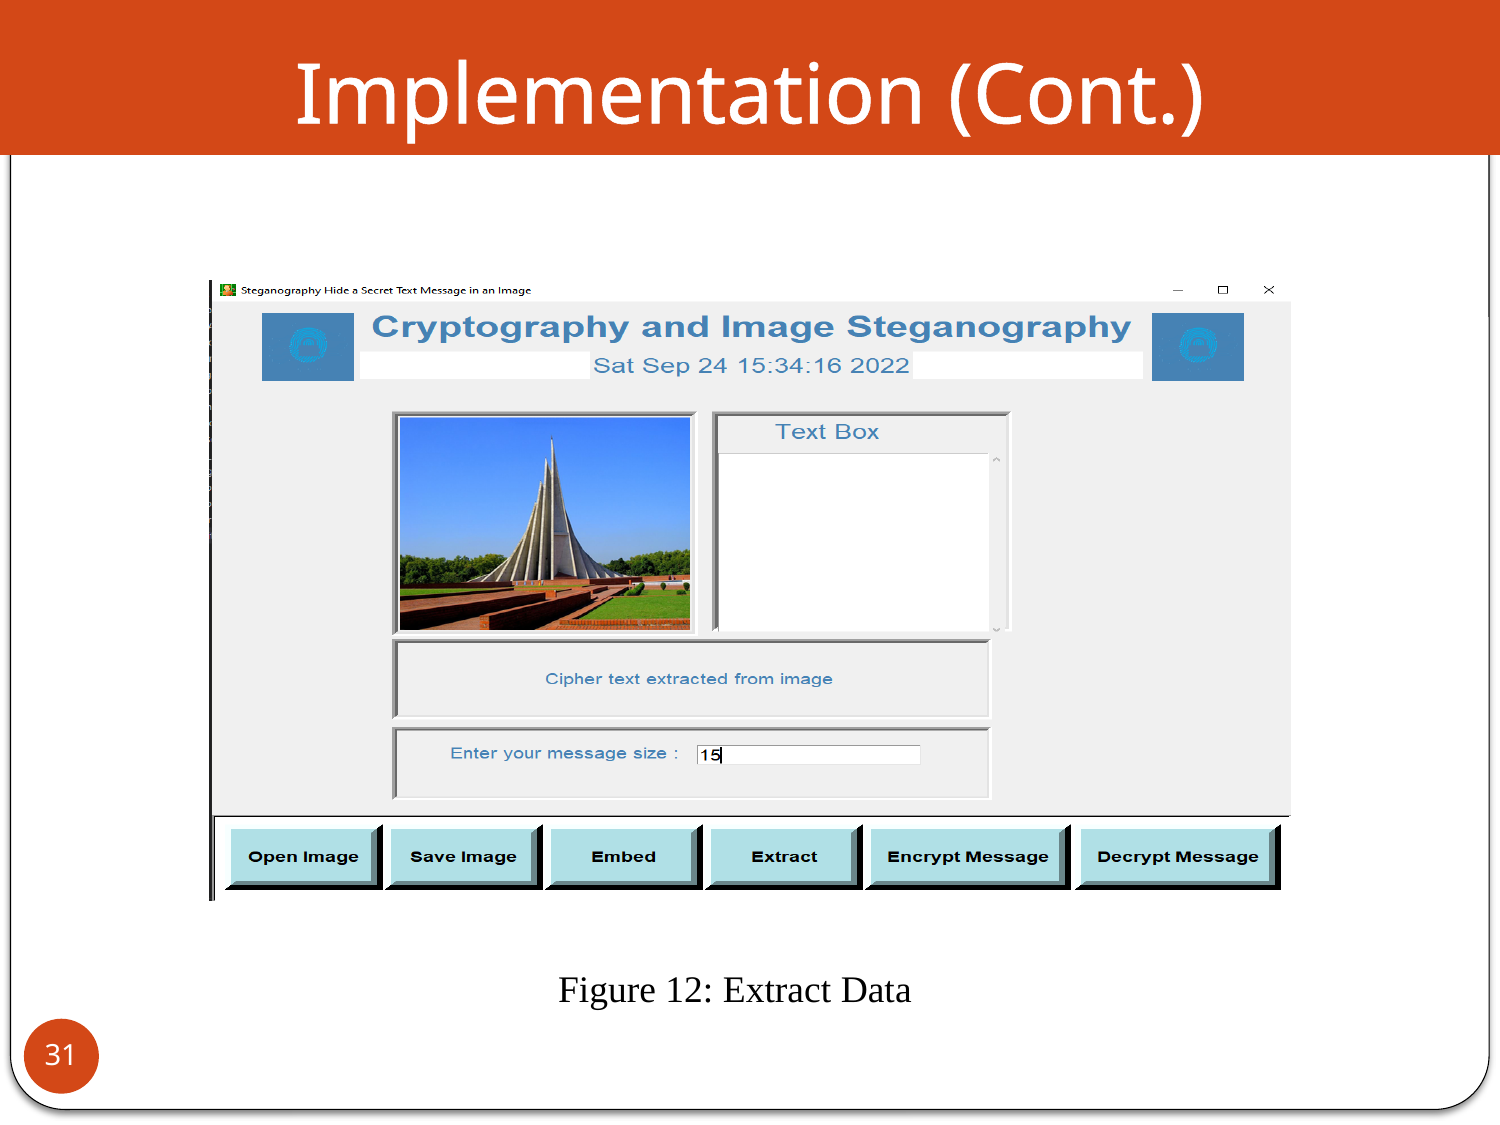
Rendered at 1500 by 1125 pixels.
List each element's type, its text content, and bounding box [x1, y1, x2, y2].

text_box Figure 12: Extract Data [543, 958, 957, 1018]
title Implementation (Cont.) [0, 0, 1500, 155]
slide_number 31 [23, 1018, 99, 1094]
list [209, 280, 1291, 902]
